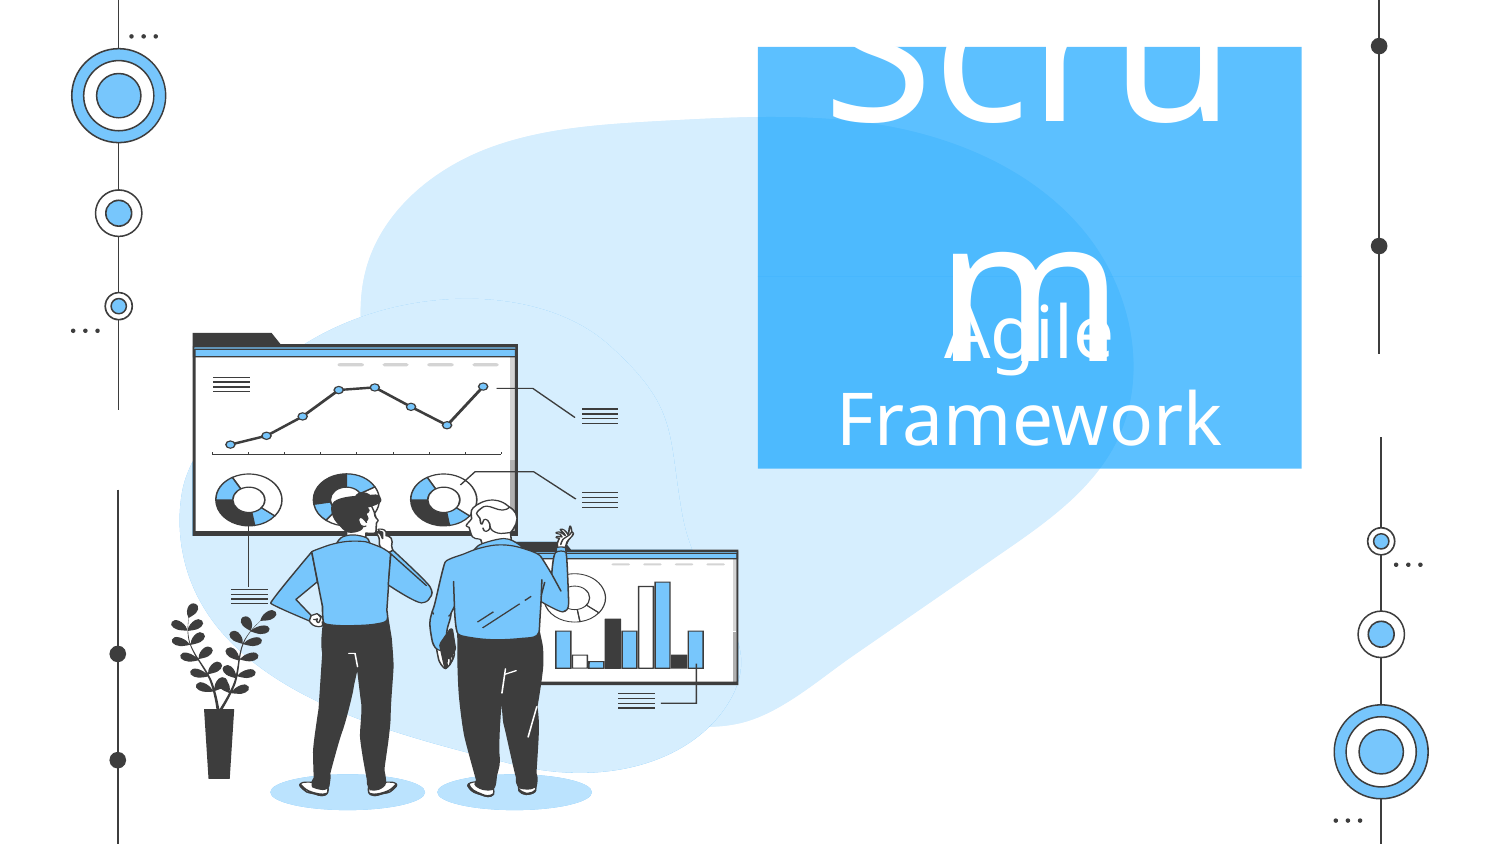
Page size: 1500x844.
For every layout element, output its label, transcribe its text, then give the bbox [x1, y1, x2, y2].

title Scrum [757, 46, 1302, 277]
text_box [159, 298, 766, 811]
title Agile Framework [757, 277, 1302, 469]
